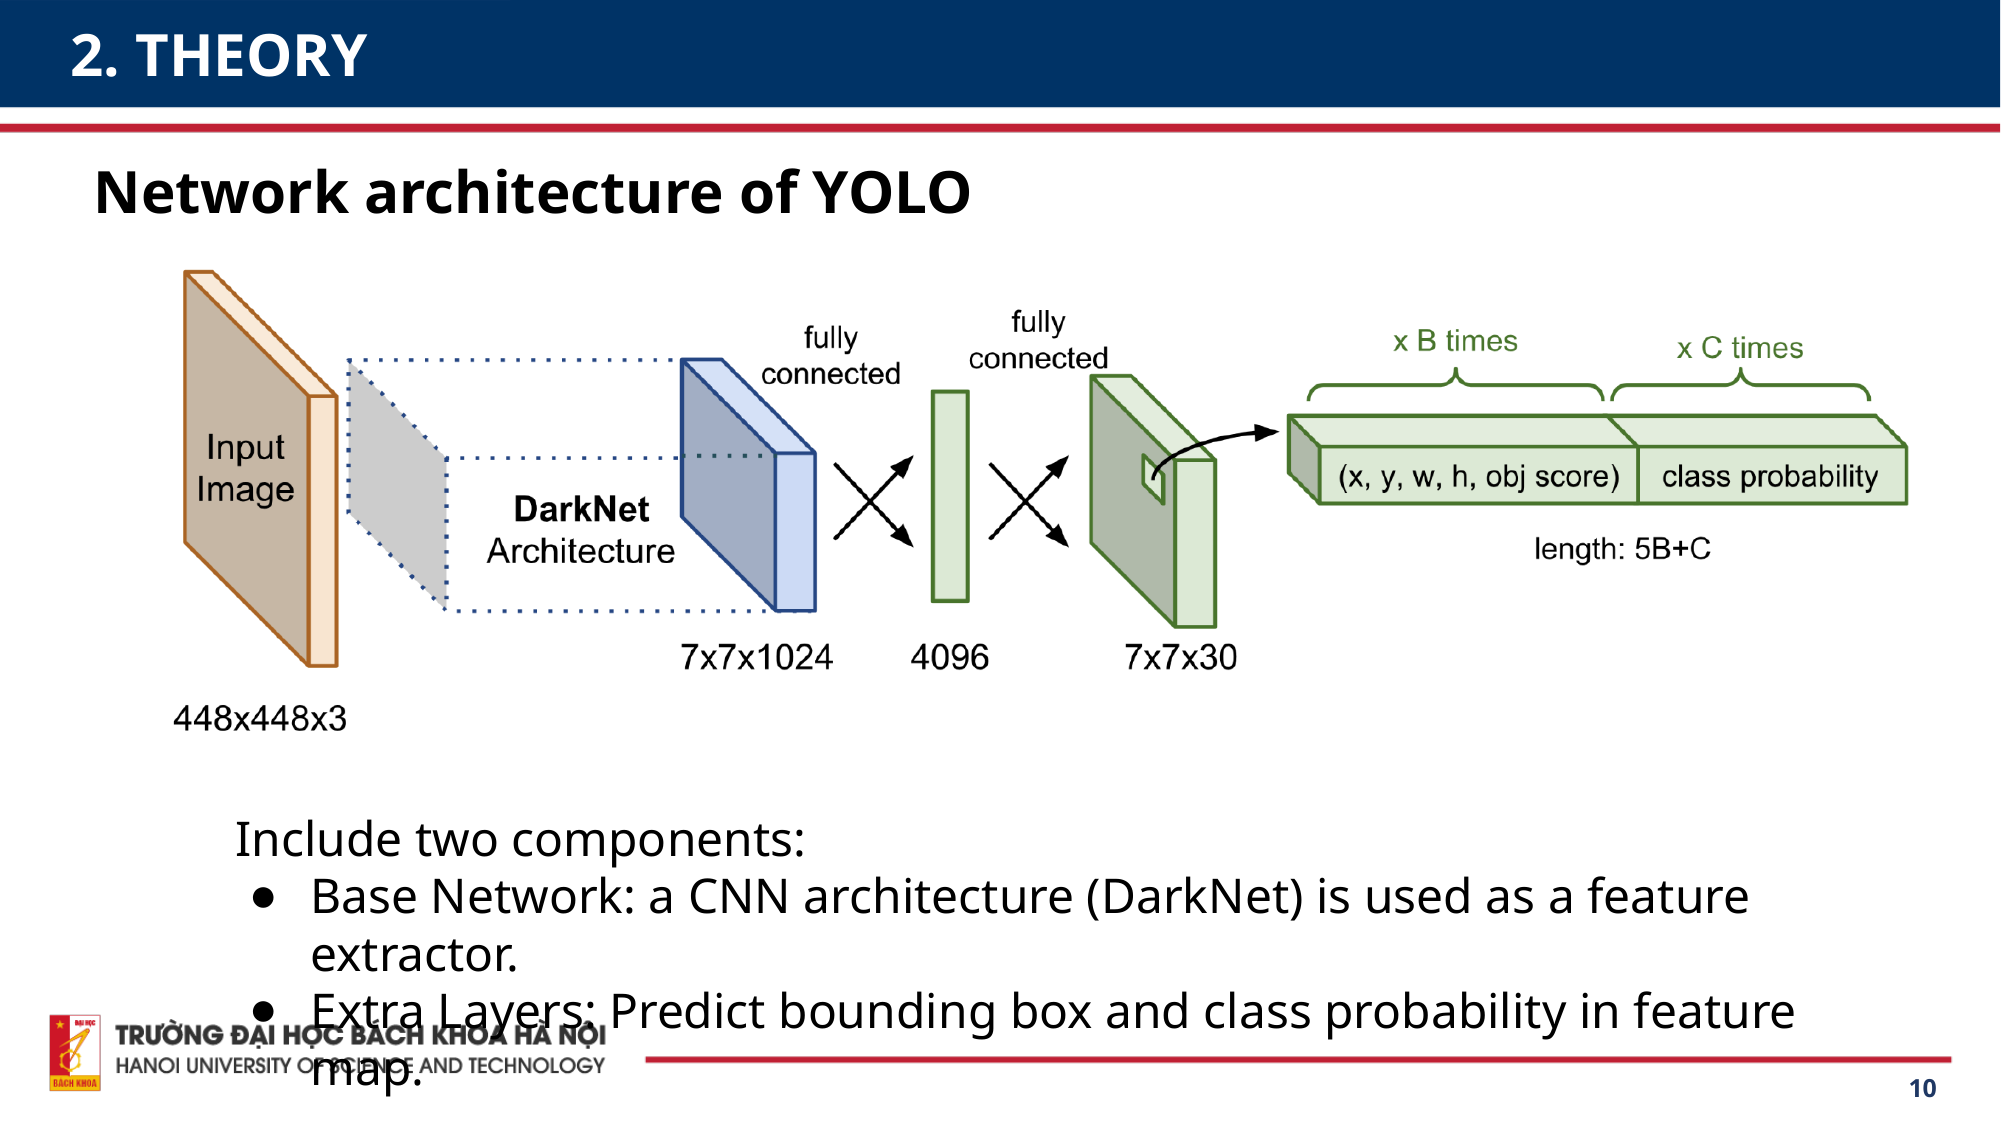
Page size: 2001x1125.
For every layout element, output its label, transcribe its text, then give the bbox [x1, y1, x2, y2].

text_box Network architecture of YOLO [78, 139, 1095, 240]
slide_number 10 [1502, 1065, 1953, 1125]
text_box Include two components: Base Network: a CNN architecture (DarkNet) is used as a feature extractor. Extra Layers: Predict bounding box and class probability in feature map. [220, 793, 1919, 1111]
picture [0, 0, 2001, 1125]
title 2. THEORY [55, 18, 1945, 90]
